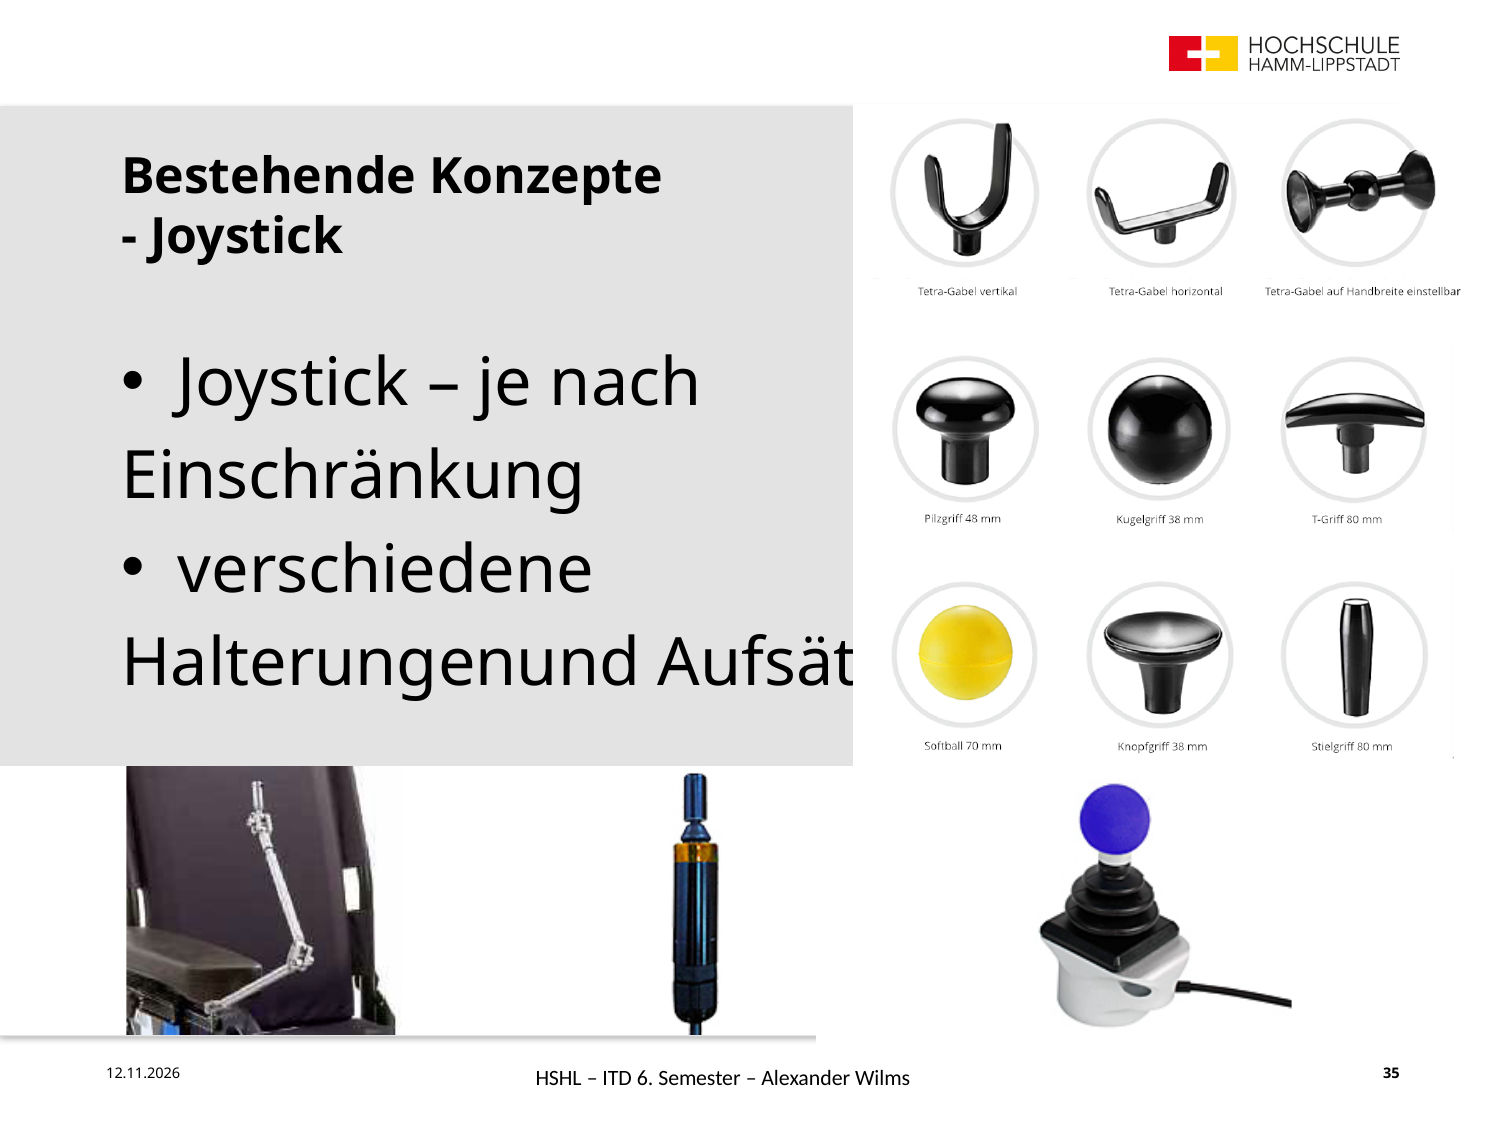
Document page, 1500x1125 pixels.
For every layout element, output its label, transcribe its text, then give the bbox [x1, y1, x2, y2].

picture [1169, 36, 1400, 71]
slide_number 35 [1049, 1065, 1400, 1084]
text_box Bestehende Konzepte - Joystick [106, 125, 847, 281]
text_box HSHL – ITD 6. Semester – Alexander Wilms [520, 1055, 926, 1097]
list Joystick – je nach Einschränkung verschiedene Halterungenund Aufsätze [106, 331, 847, 764]
picture [0, 104, 1481, 1051]
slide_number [106, 1065, 457, 1084]
